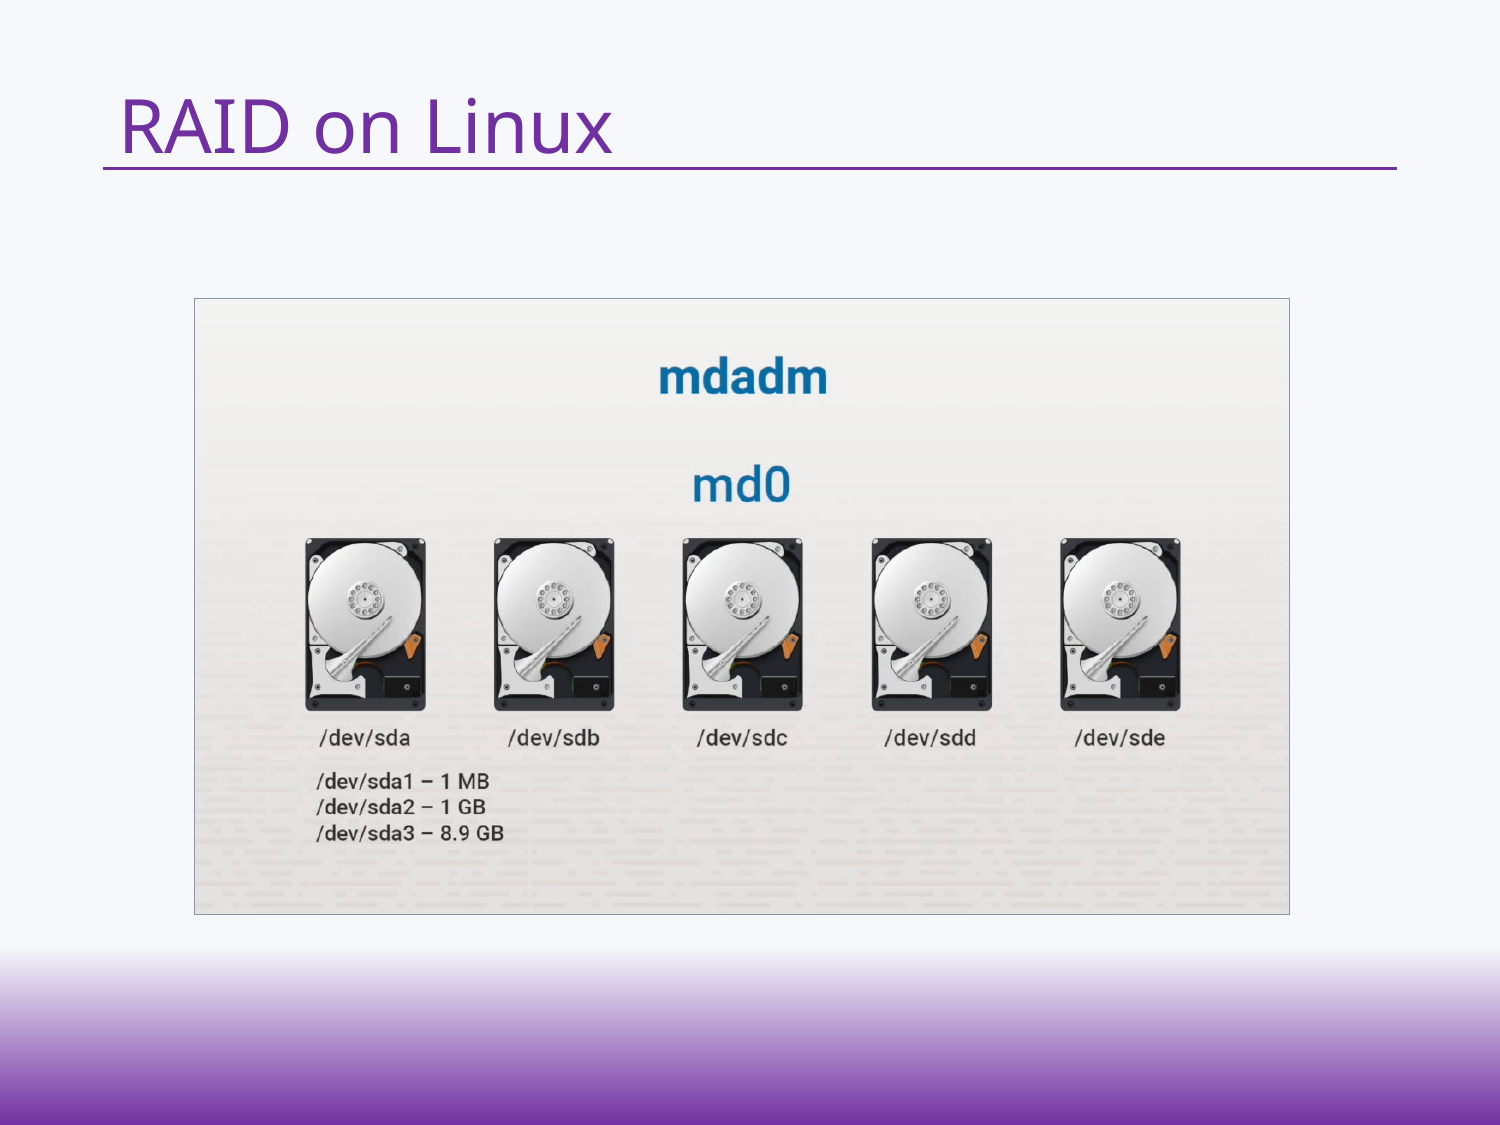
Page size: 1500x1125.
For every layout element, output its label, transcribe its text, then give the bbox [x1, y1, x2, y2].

picture [194, 298, 1290, 915]
title RAID on Linux [103, 49, 1397, 210]
